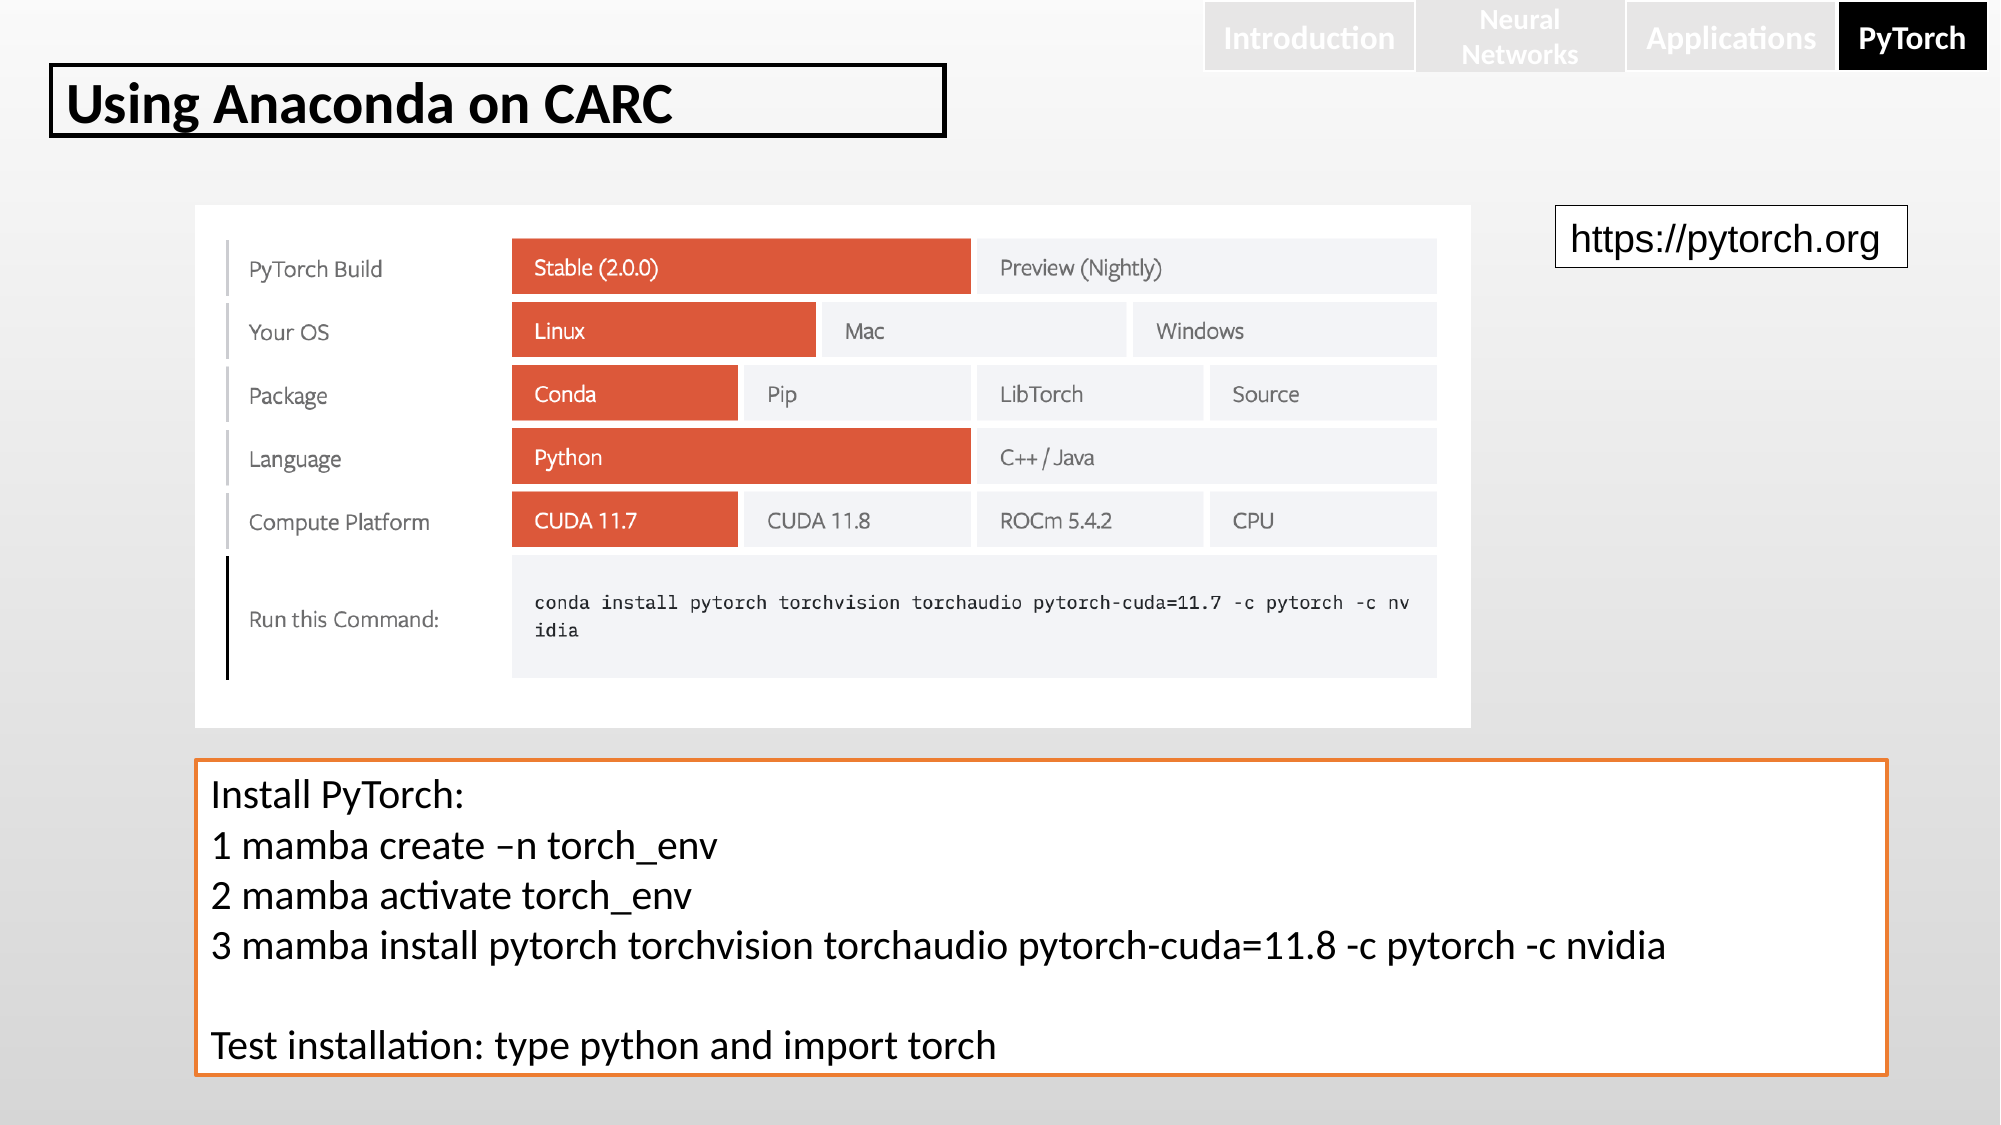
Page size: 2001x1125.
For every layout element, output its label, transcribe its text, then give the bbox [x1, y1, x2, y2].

text_box Install PyTorch: 1 mamba create –n torch_env 2 mamba activate torch_env 3 mamba install pytorch torchvision torchaudio pytorch-cuda=11.8 -c pytorch -c nvidia Test installation: type python and import torch [194, 758, 1889, 1077]
text_box Using Anaconda on CARC [51, 65, 945, 136]
text_box https://pytorch.org [1555, 205, 1908, 268]
picture [195, 205, 1471, 728]
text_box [1203, 0, 1989, 72]
